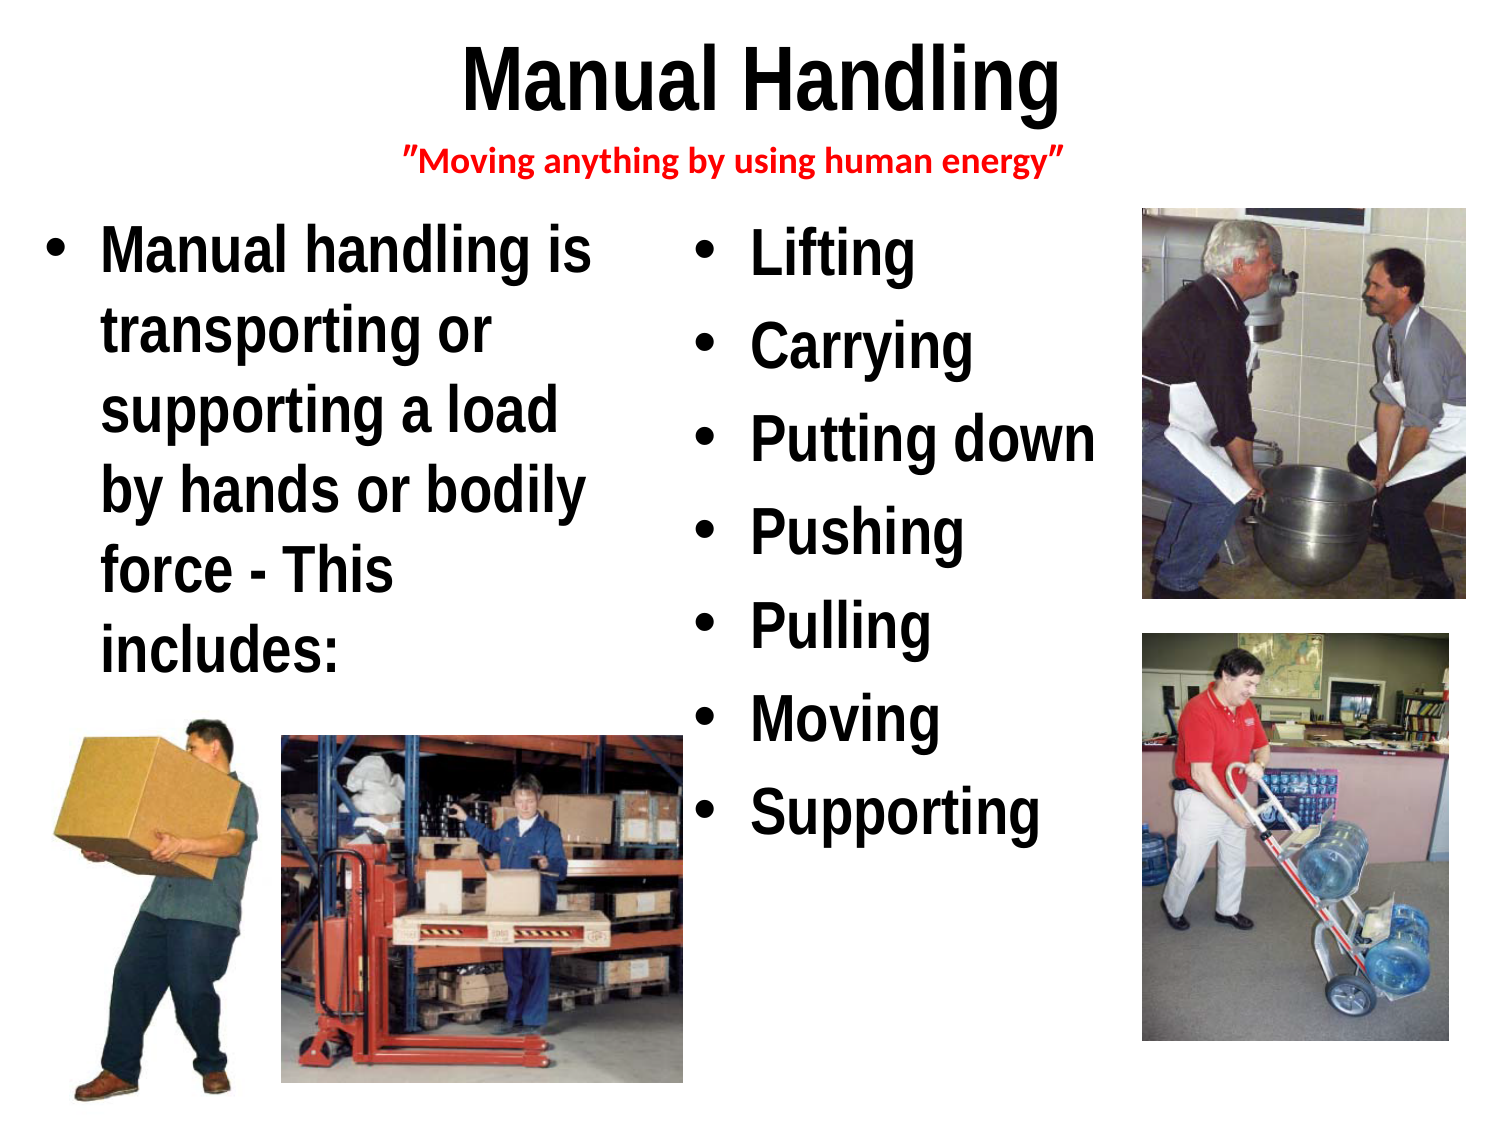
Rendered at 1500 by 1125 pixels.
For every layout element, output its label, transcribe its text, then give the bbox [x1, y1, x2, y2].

text_box ″Moving anything by using human energy″ [387, 128, 1138, 189]
picture [1142, 208, 1466, 599]
text_box Manual handling is transporting or supporting a load by hands or bodily force - This includes: [29, 198, 655, 599]
picture [1142, 633, 1449, 1041]
text_box Lifting Carrying Putting down Pushing Pulling Moving Supporting [679, 200, 1305, 876]
text_box Manual Handling [124, 11, 1400, 132]
picture [33, 693, 683, 1125]
